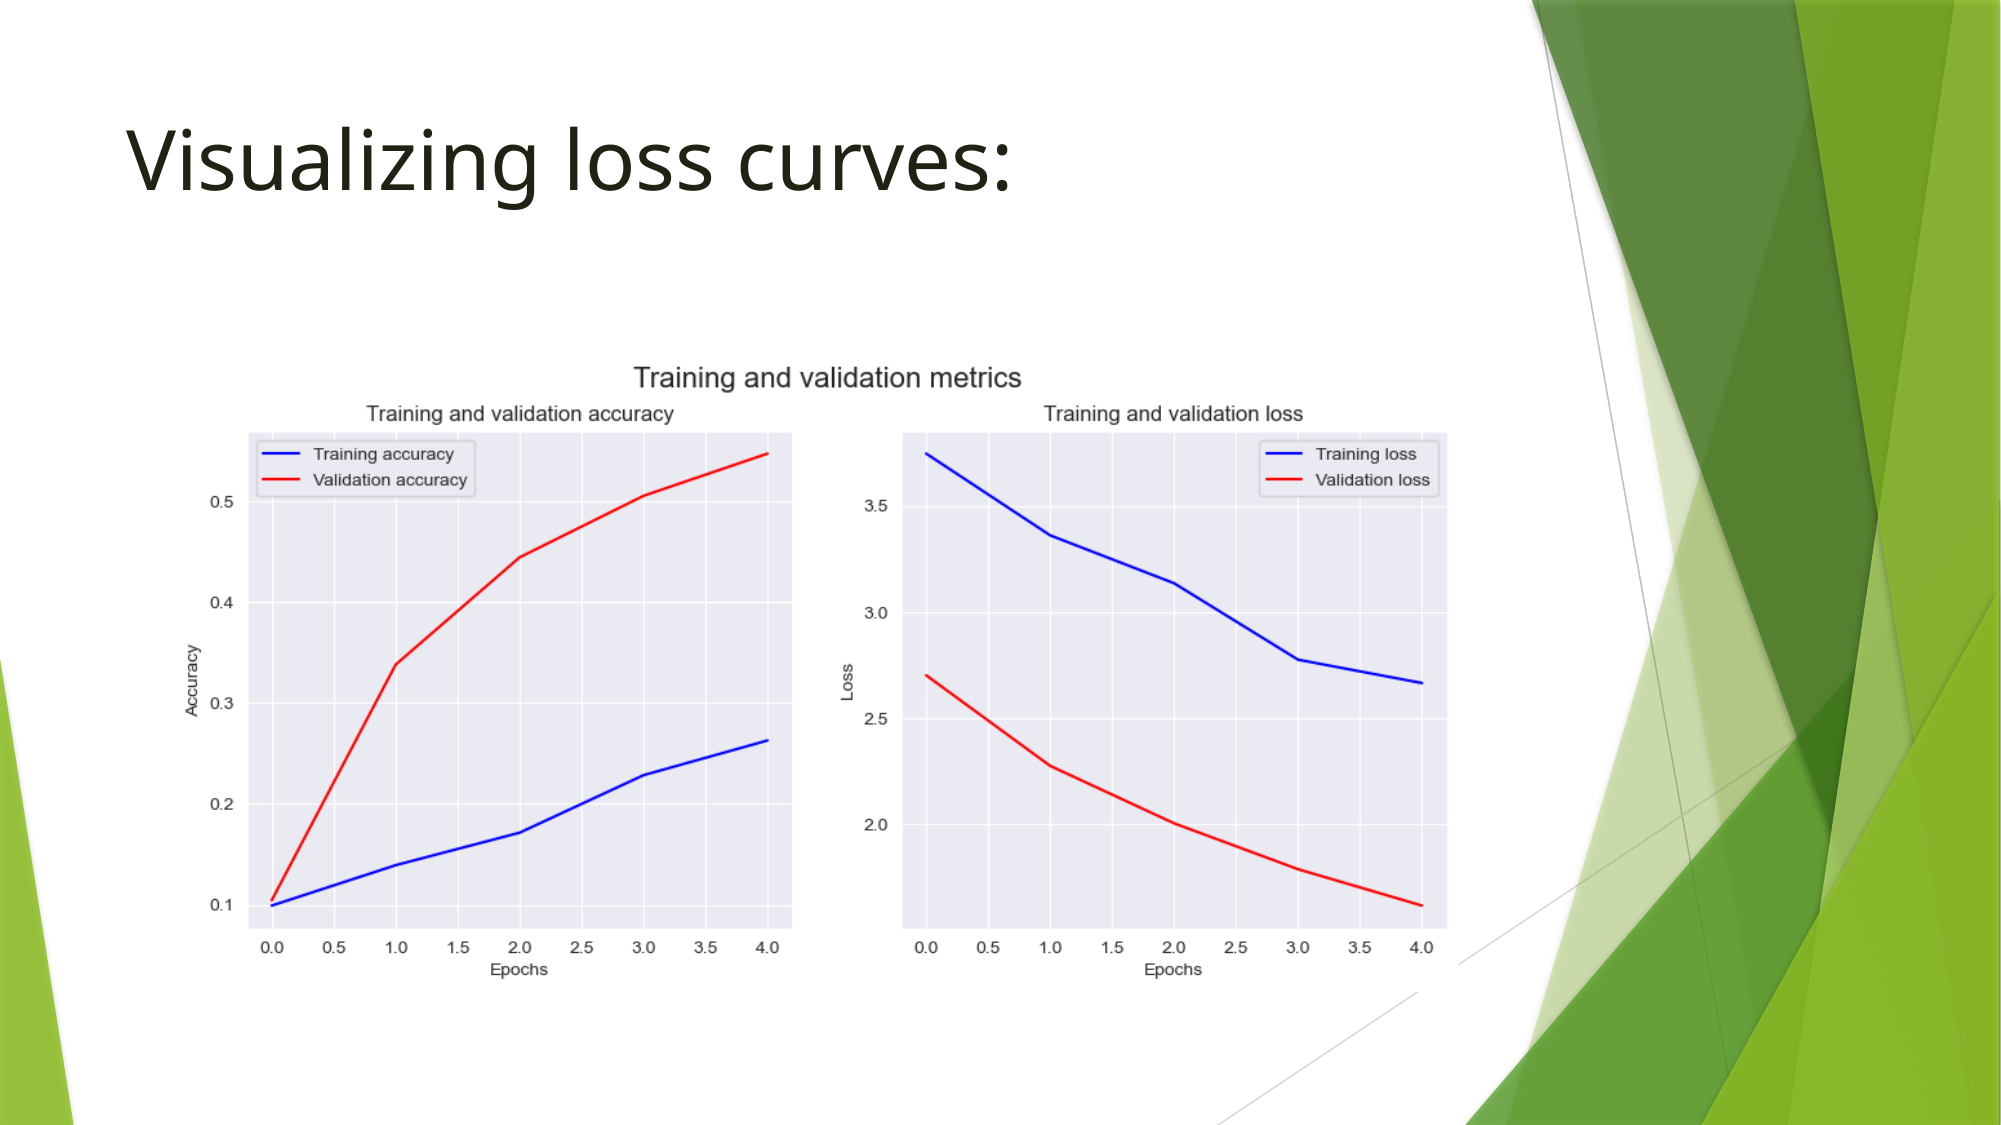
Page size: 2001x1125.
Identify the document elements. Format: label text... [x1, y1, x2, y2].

title Visualizing loss curves: [111, 99, 1522, 317]
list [173, 353, 1459, 992]
